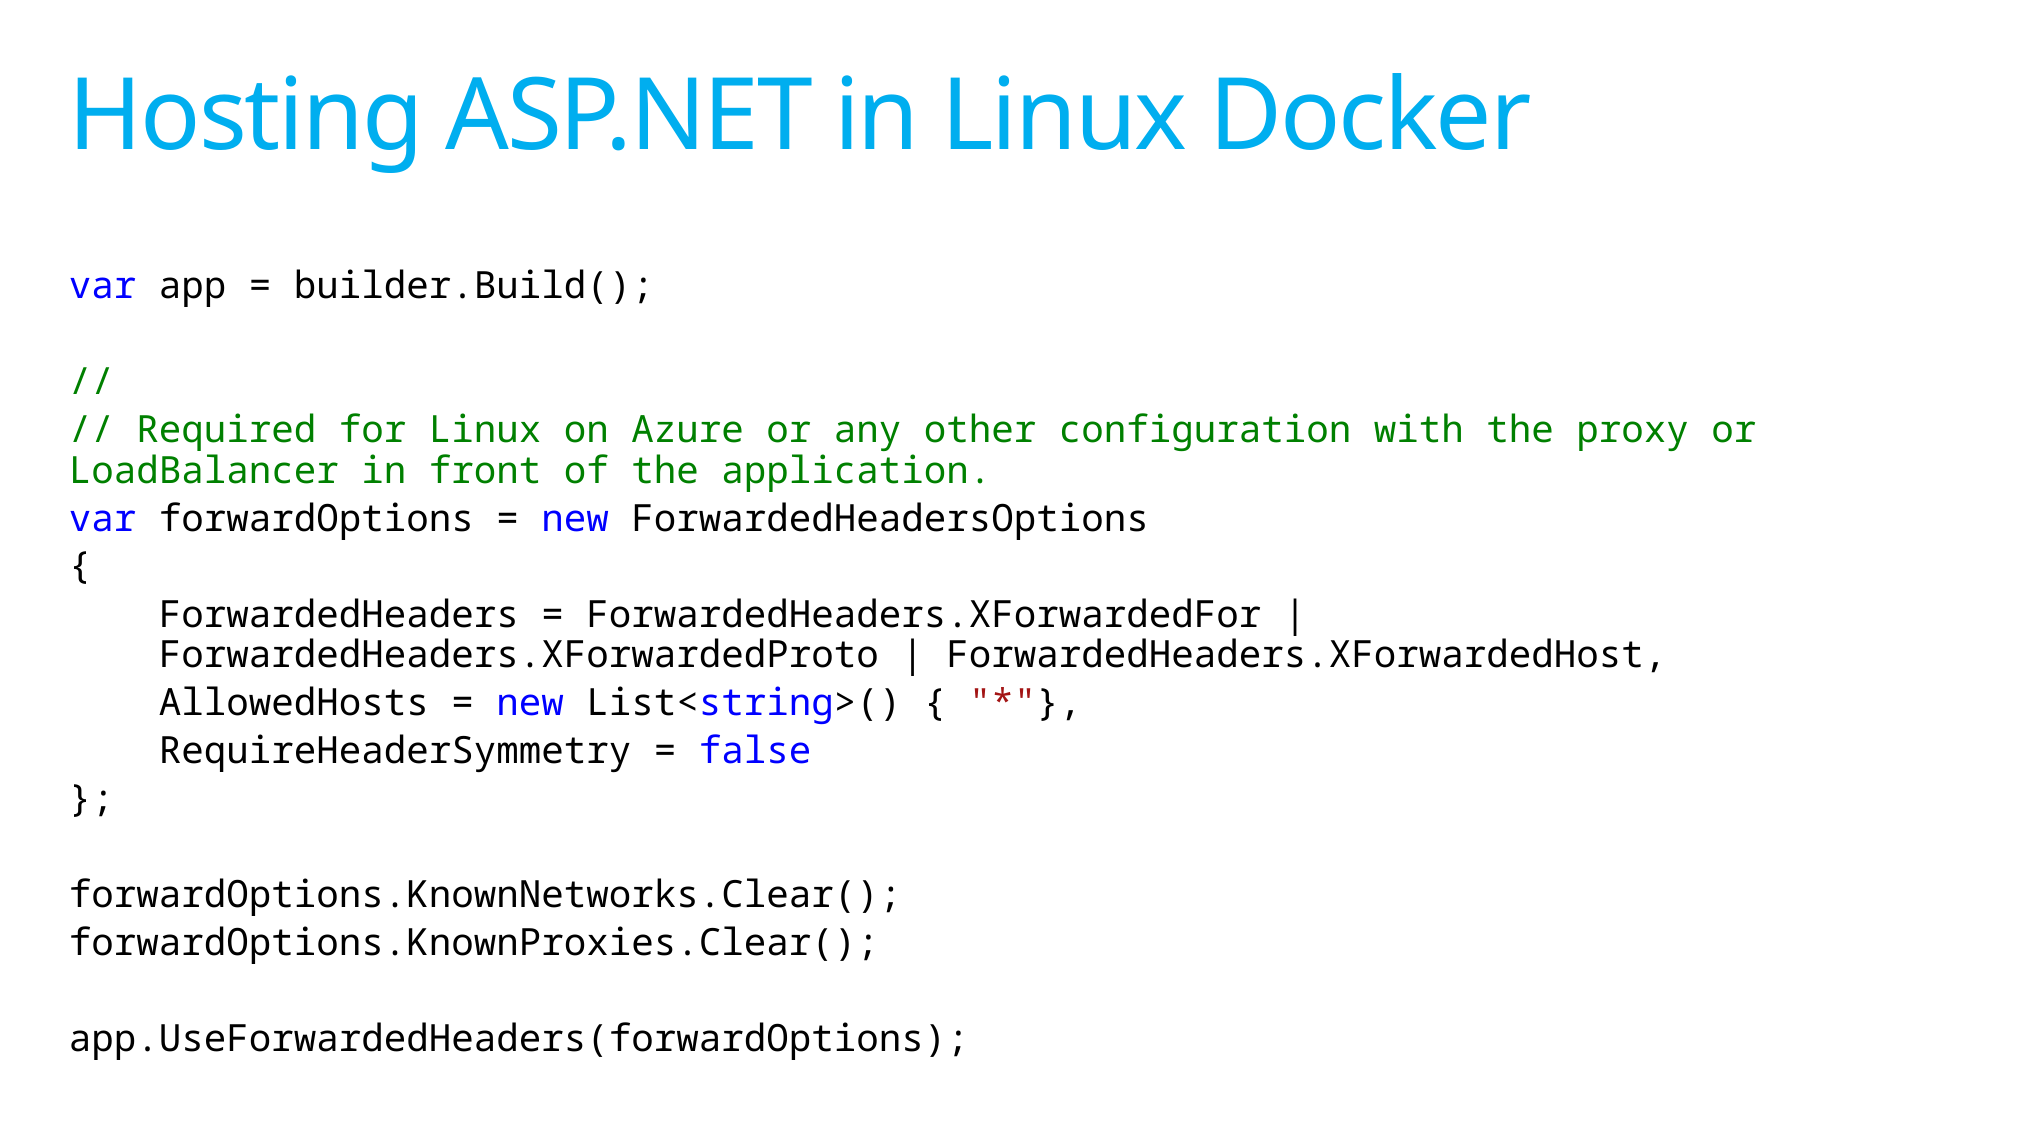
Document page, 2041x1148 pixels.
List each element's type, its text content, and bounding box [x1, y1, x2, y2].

list var app = builder.Build(); // // Required for Linux on Azure or any other configuration with the proxy or LoadBalancer in front of the application. var forwardOptions = new ForwardedHeadersOptions { ForwardedHeaders = ForwardedHeaders.XForwardedFor | ForwardedHeaders.XForwardedProto | ForwardedHeaders.XForwardedHost, AllowedHosts = new List<string>() { "*"}, RequireHeaderSymmetry = false }; forwardOptions.KnownNetworks.Clear(); forwardOptions.KnownProxies.Clear(); app.UseForwardedHeaders(forwardOptions); [45, 198, 1996, 1124]
title Hosting ASP.NET in Linux Docker [45, 48, 1996, 198]
